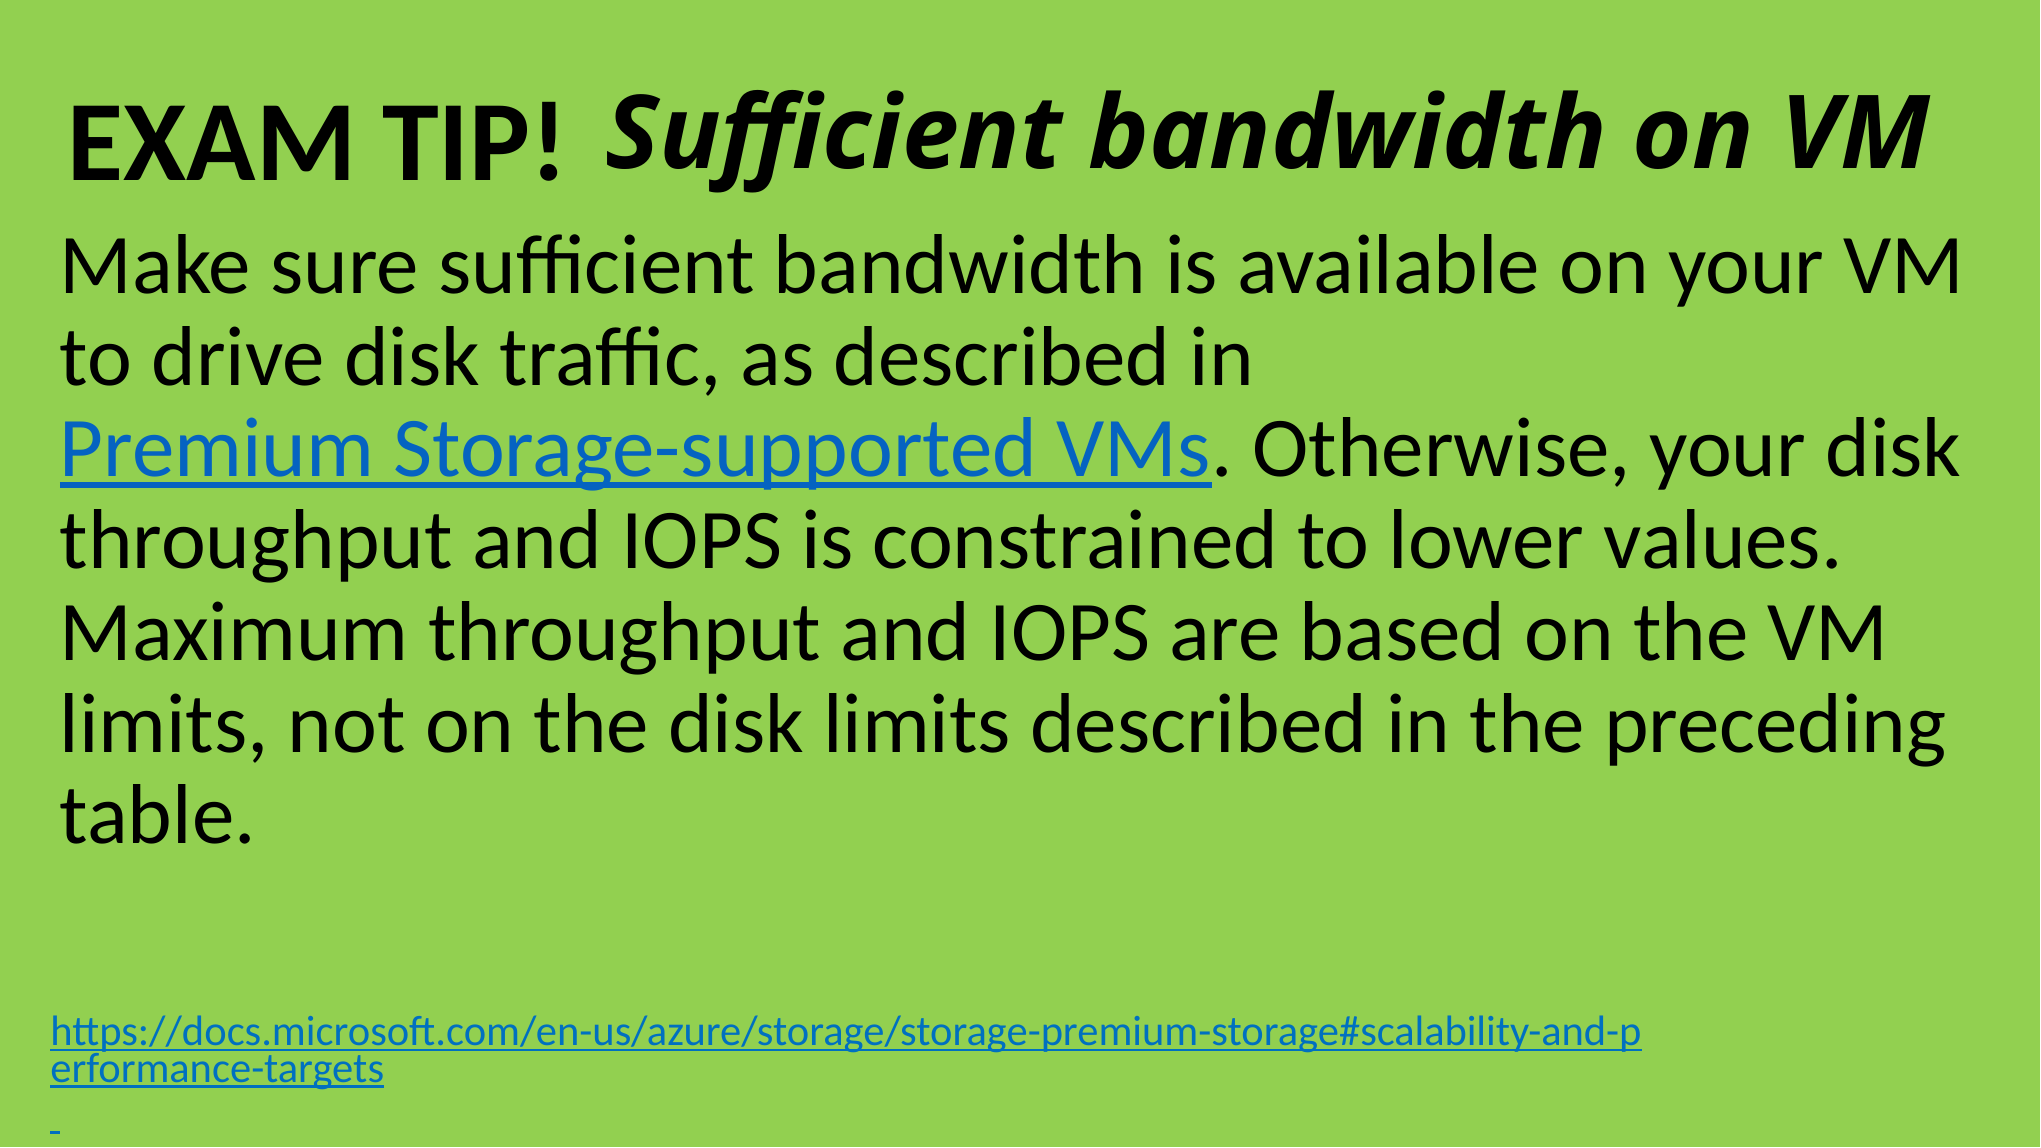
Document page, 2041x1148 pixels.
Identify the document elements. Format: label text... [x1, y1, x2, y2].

list https://docs.microsoft.com/en-us/azure/storage/storage-premium-storage#scalability-and-performance-targets [35, 1001, 1673, 1140]
list Make sure sufficient bandwidth is available on your VM to drive disk traffic, as described in Premium Storage-supported VMs. Otherwise, your disk throughput and IOPS is constrained to lower values. Maximum throughput and IOPS are based on the VM limits, not on the disk limits described in the preceding table. [44, 212, 1996, 990]
title Sufficient bandwidth on VM [590, 58, 1979, 212]
